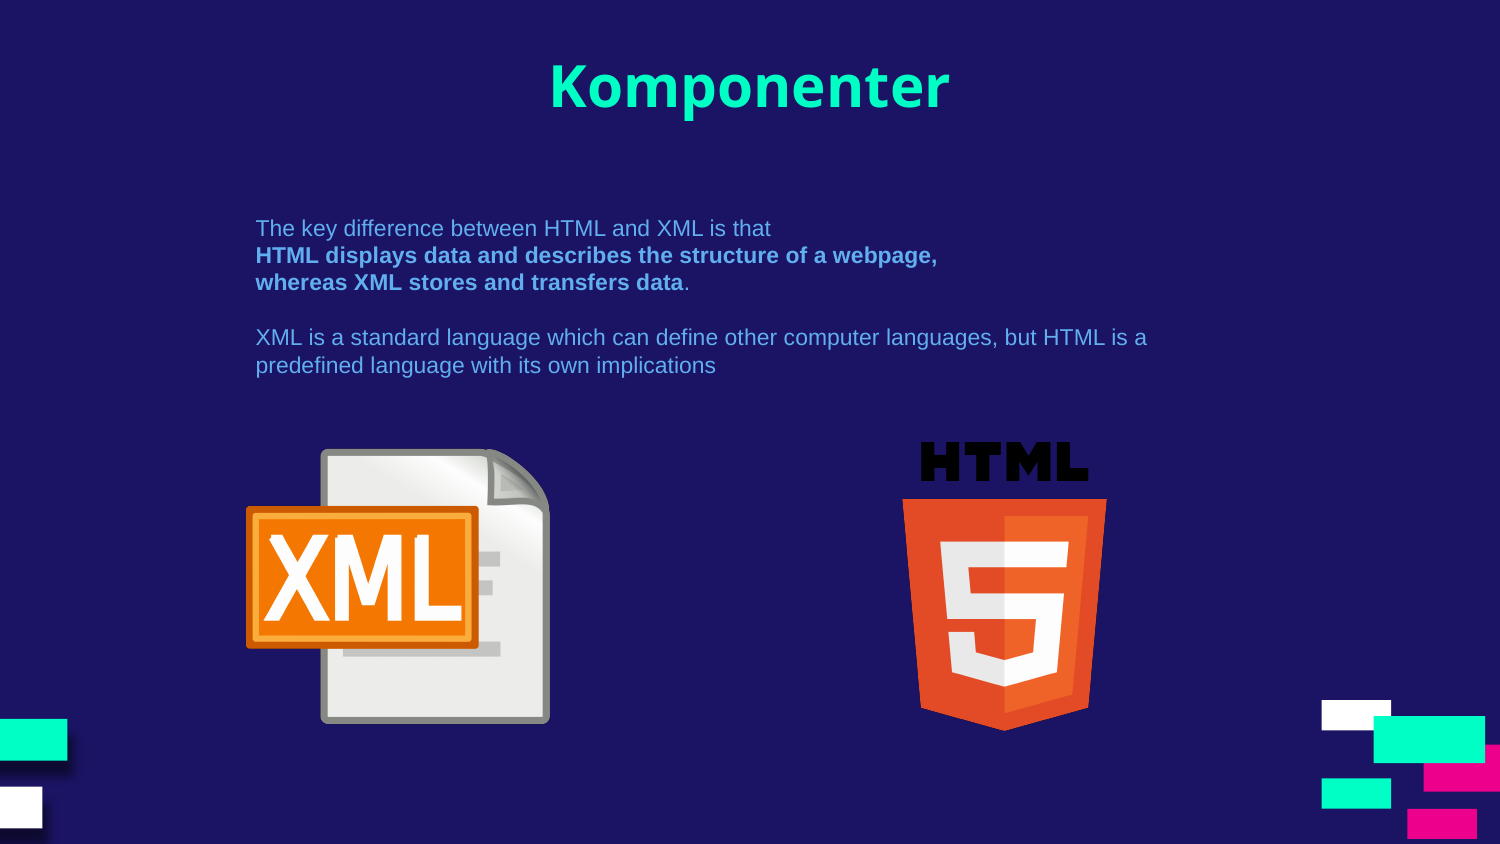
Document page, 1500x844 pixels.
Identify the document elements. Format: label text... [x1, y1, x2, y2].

title Komponenter [466, 33, 1034, 144]
text_box [0, 718, 68, 761]
text_box The key difference between HTML and XML is that HTML displays data and describes the structure of a webpage, whereas XML stores and transfers data. XML is a standard language which can define other computer languages, but HTML is a predefined language with its own implications [240, 198, 1260, 393]
text_box [1321, 700, 1392, 731]
text_box [1407, 808, 1477, 839]
text_box [0, 786, 43, 829]
picture [859, 441, 1149, 731]
text_box [1423, 744, 1500, 792]
text_box [1373, 716, 1486, 764]
text_box [1321, 778, 1392, 809]
picture [240, 441, 555, 731]
